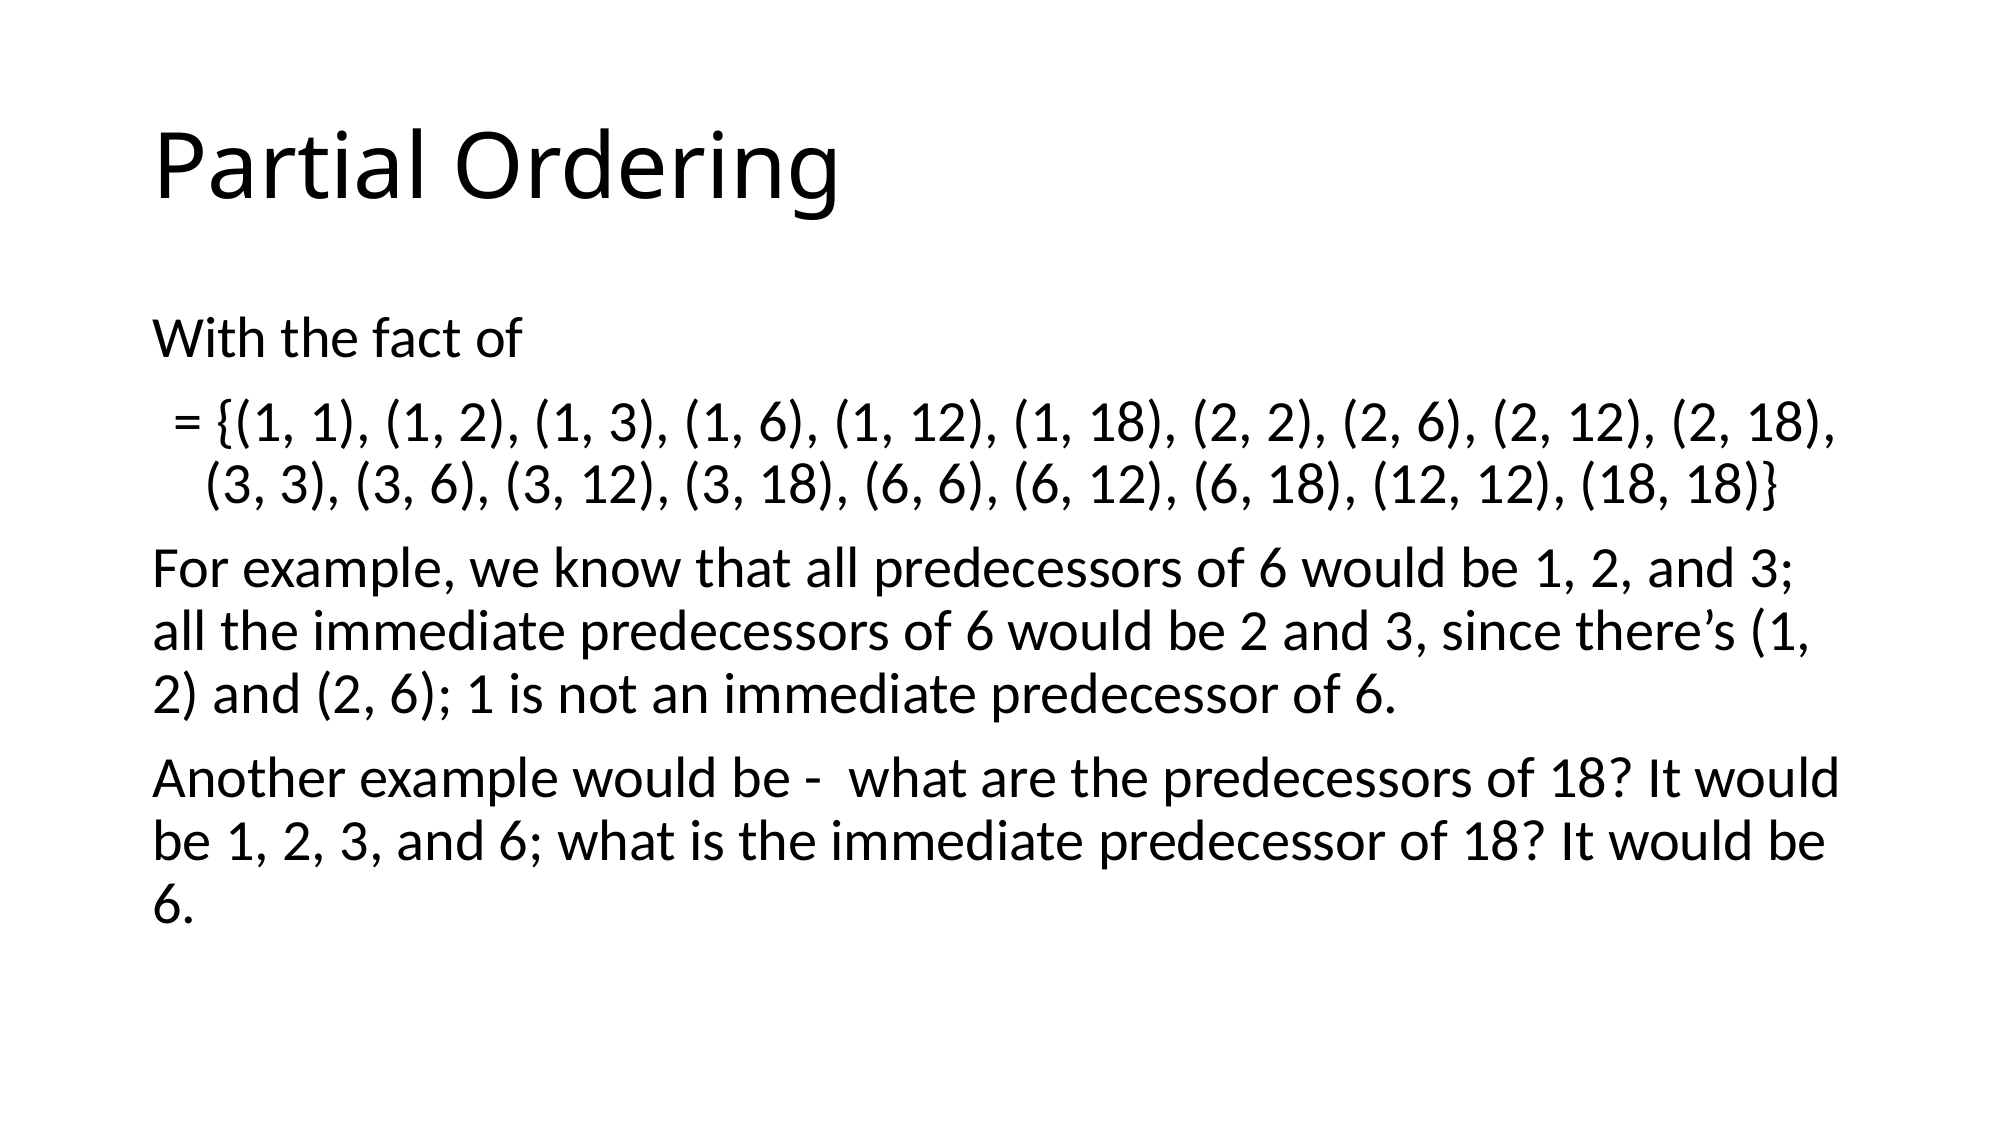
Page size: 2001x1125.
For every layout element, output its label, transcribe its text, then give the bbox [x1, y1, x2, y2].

title Partial Ordering [137, 59, 1863, 278]
